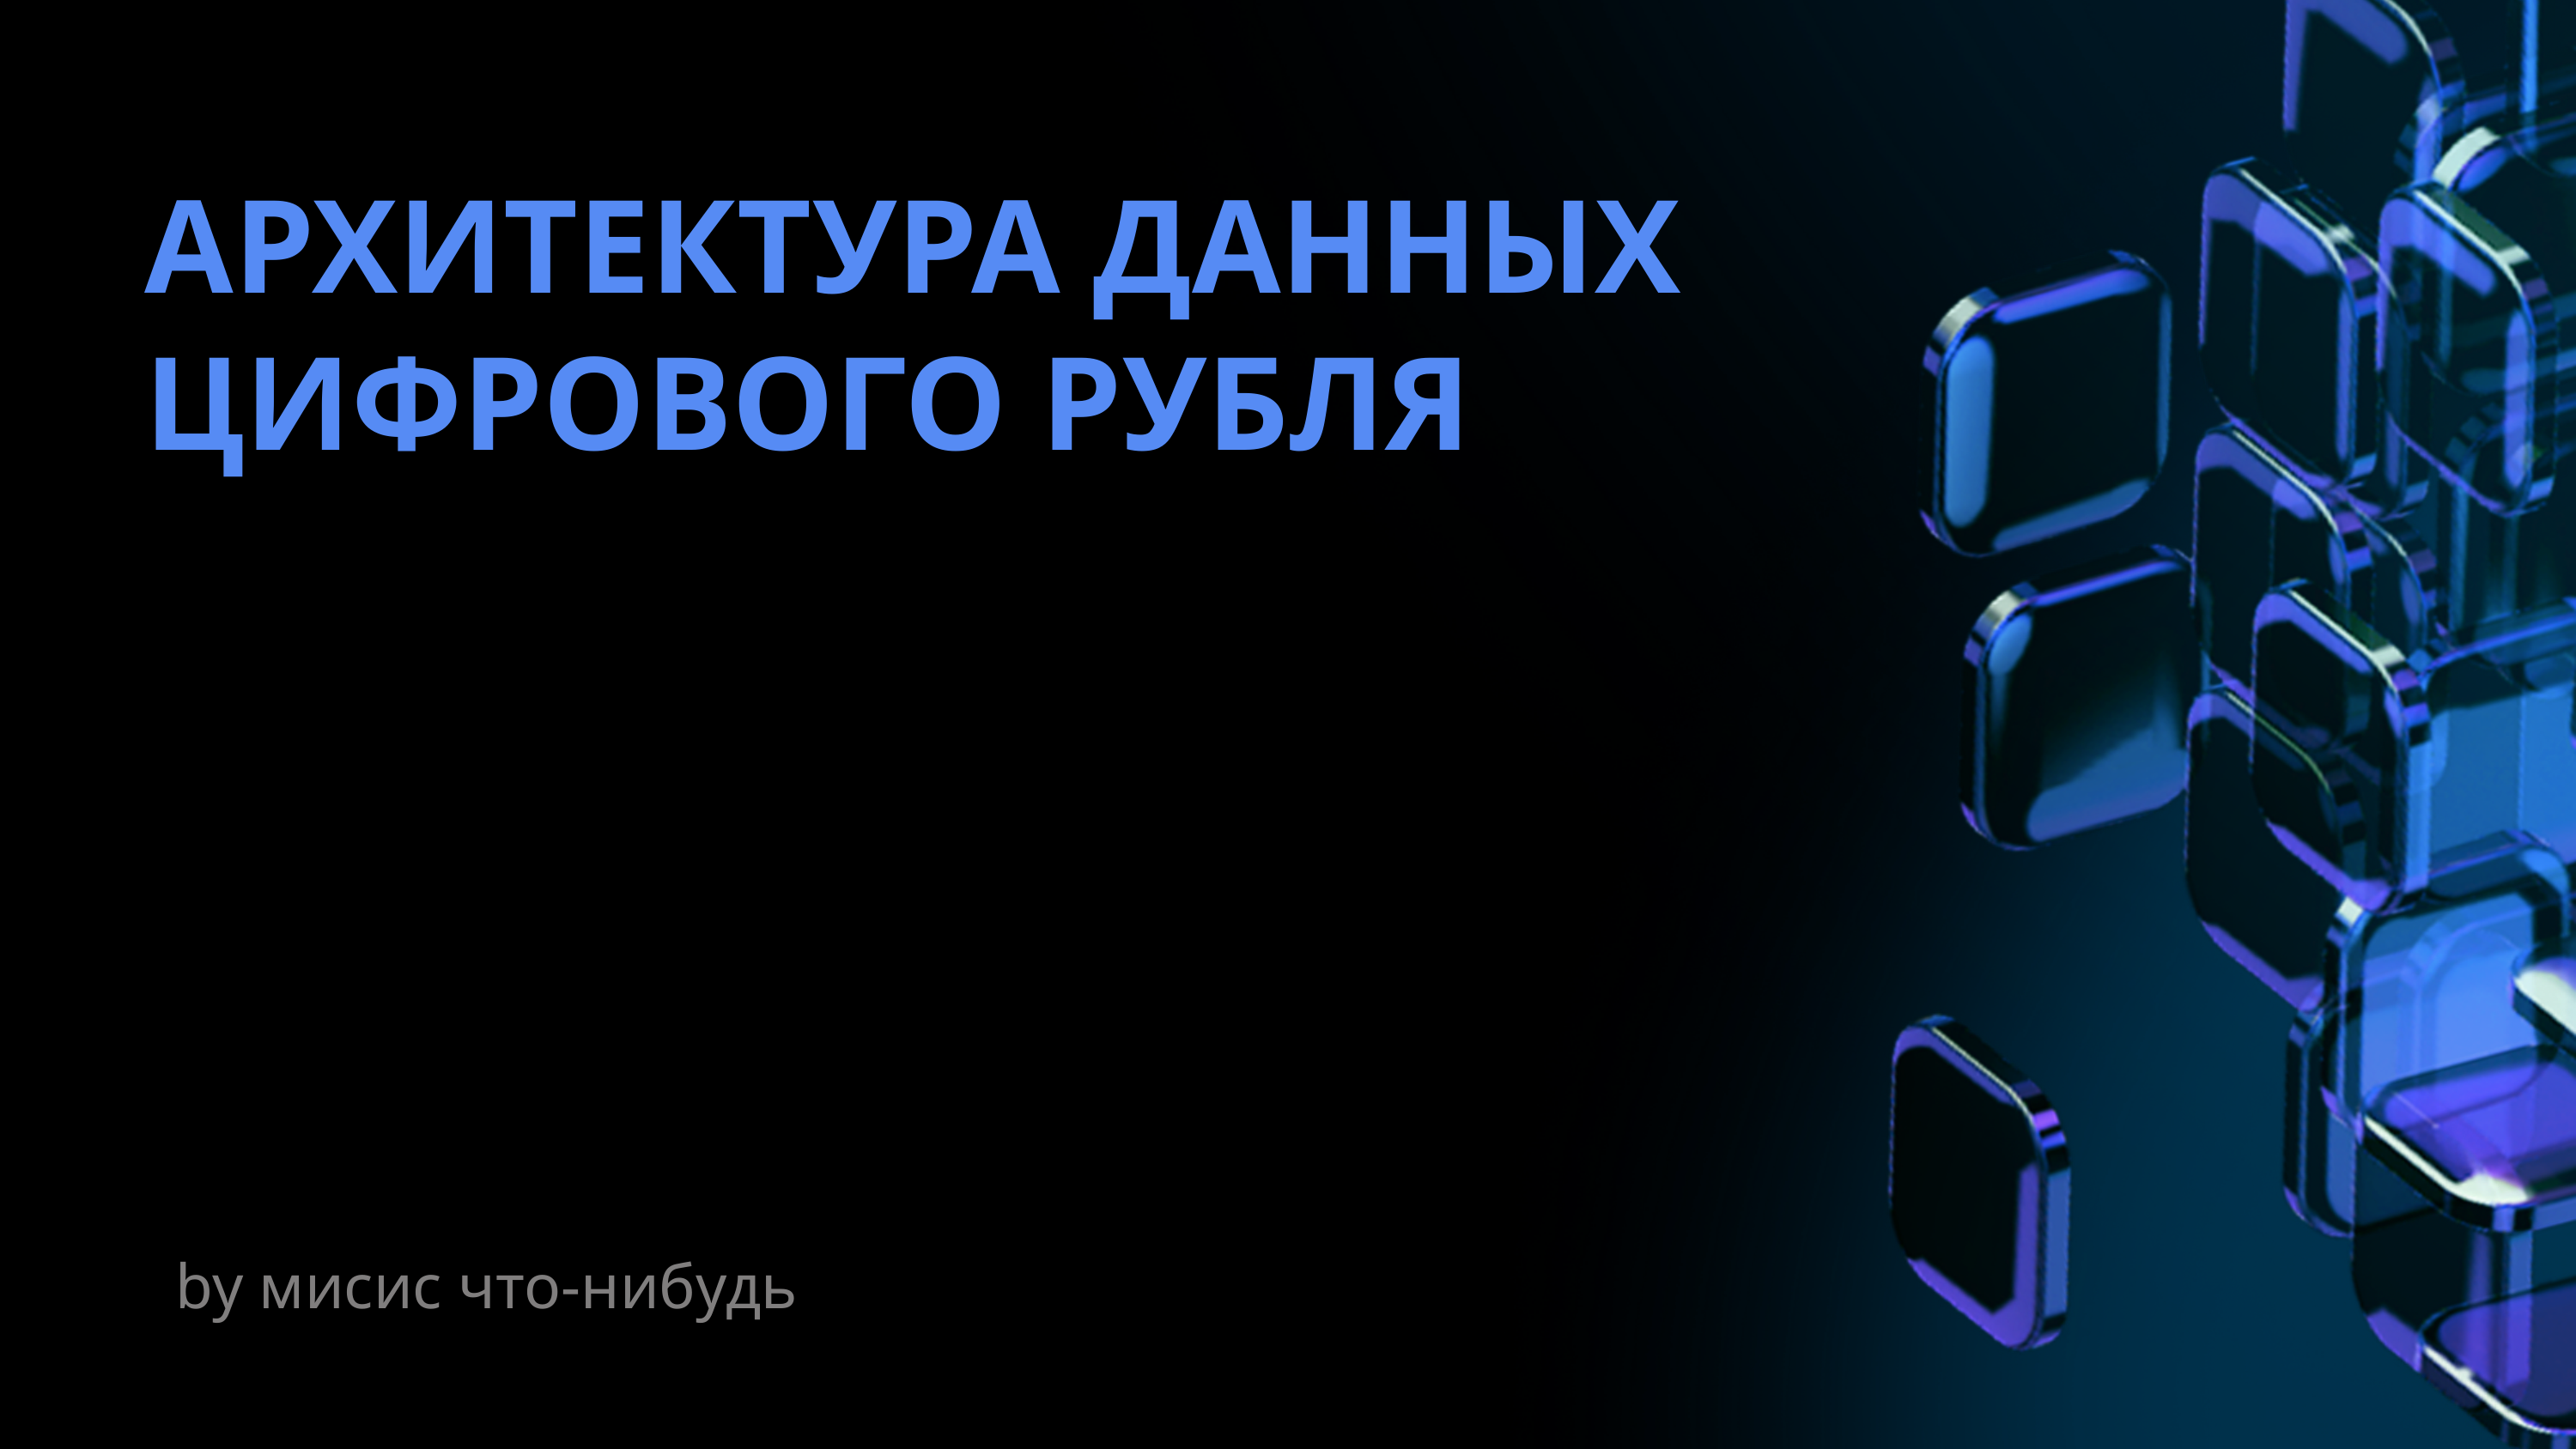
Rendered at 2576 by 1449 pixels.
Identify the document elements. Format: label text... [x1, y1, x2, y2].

text_box АРХИТЕКТУРА ДАННЫХ ЦИФРОВОГО РУБЛЯ [144, 161, 1751, 476]
text_box by мисис что-нибудь [0, 1229, 1525, 1322]
text_box [355, 0, 2576, 1449]
